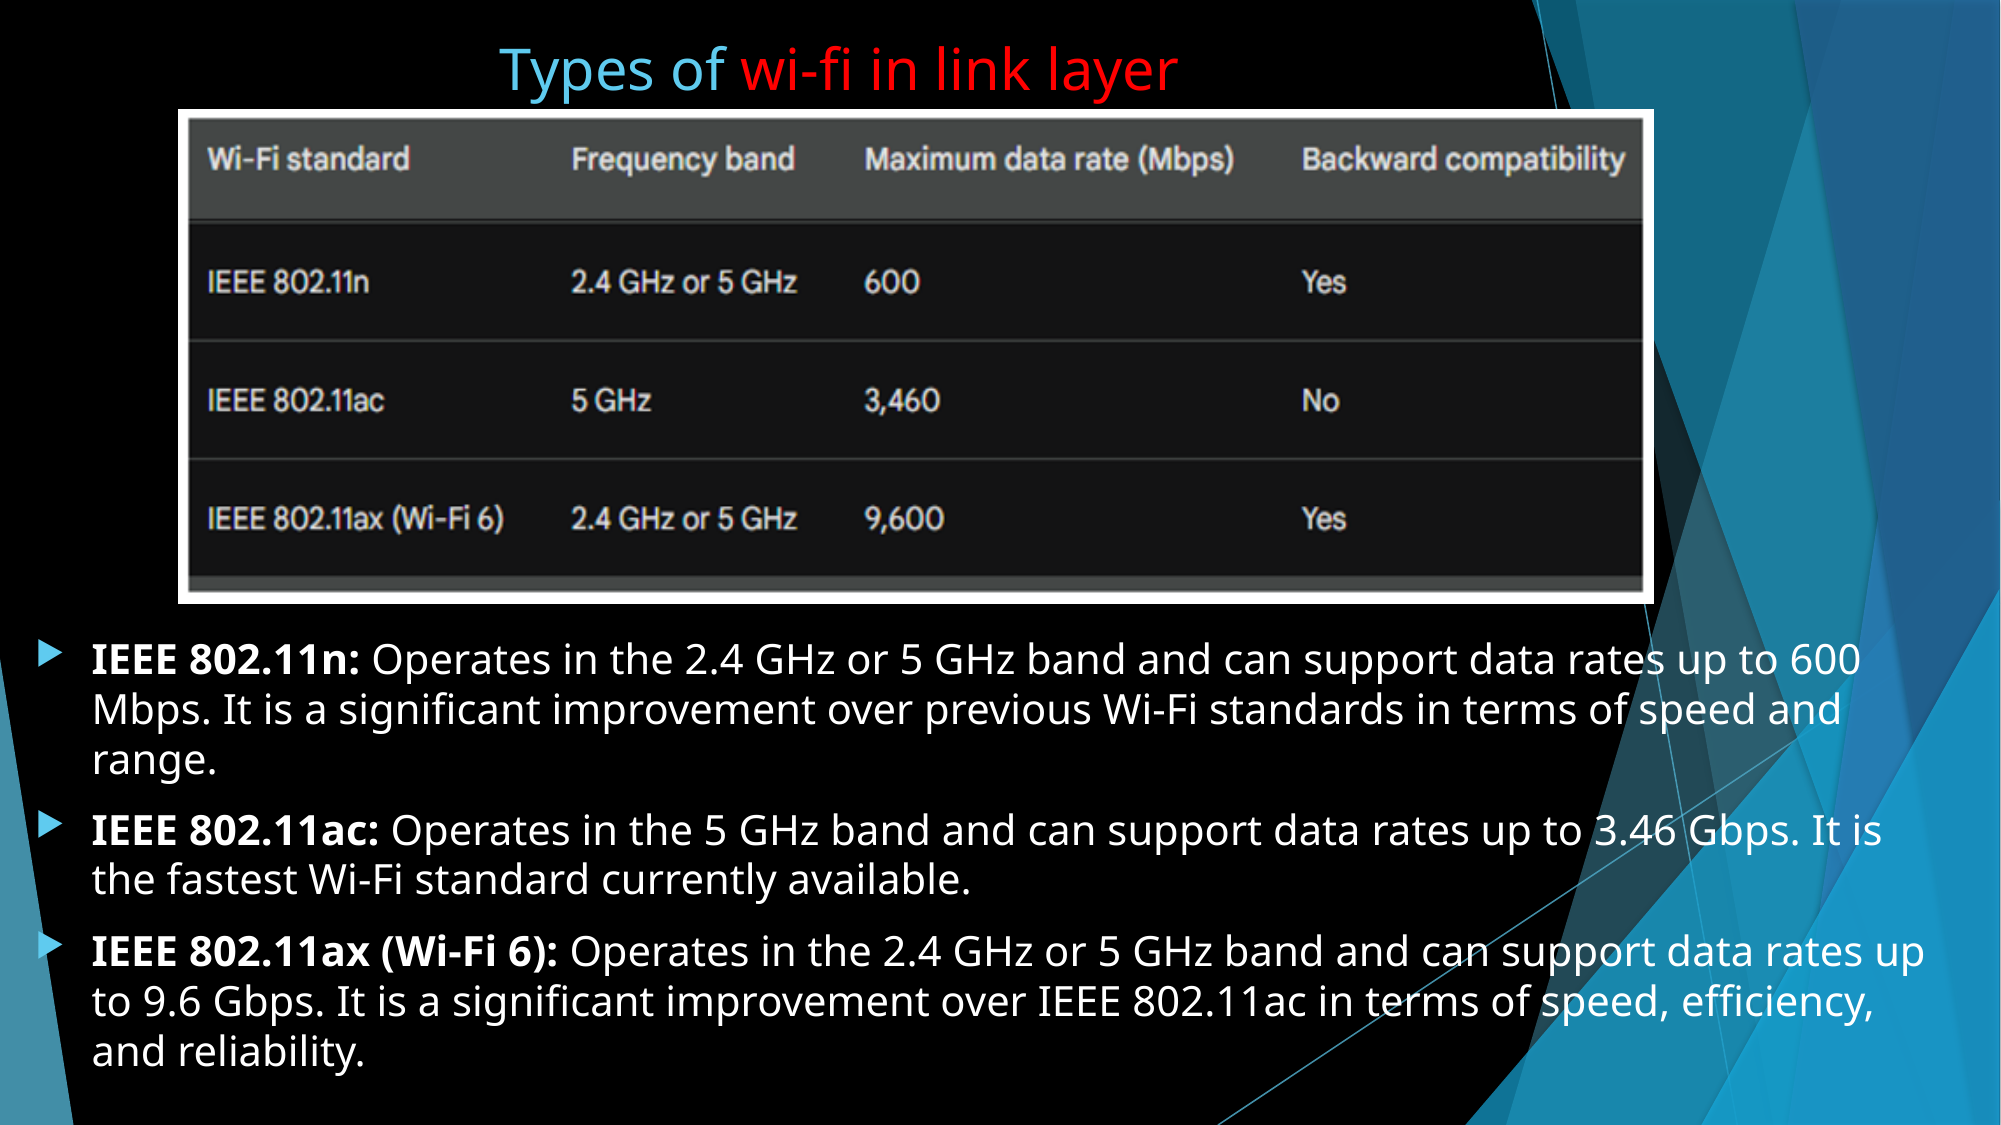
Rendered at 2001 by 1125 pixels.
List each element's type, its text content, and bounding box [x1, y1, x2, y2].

list IEEE 802.11n: Operates in the 2.4 GHz or 5 GHz band and can support data rates up to 600 Mbps. It is a significant improvement over previous Wi-Fi standards in terms of speed and range. IEEE 802.11ac: Operates in the 5 GHz band and can support data rates up to 3.46 Gbps. It is the fastest Wi-Fi standard currently available. IEEE 802.11ax (Wi-Fi 6): Operates in the 2.4 GHz or 5 GHz band and can support data rates up to 9.6 Gbps. It is a significant improvement over IEEE 802.11ac in terms of speed, efficiency, and reliability. [20, 624, 1944, 1043]
picture [177, 108, 1654, 604]
title Types of wi-fi in link layer [435, 24, 1245, 108]
